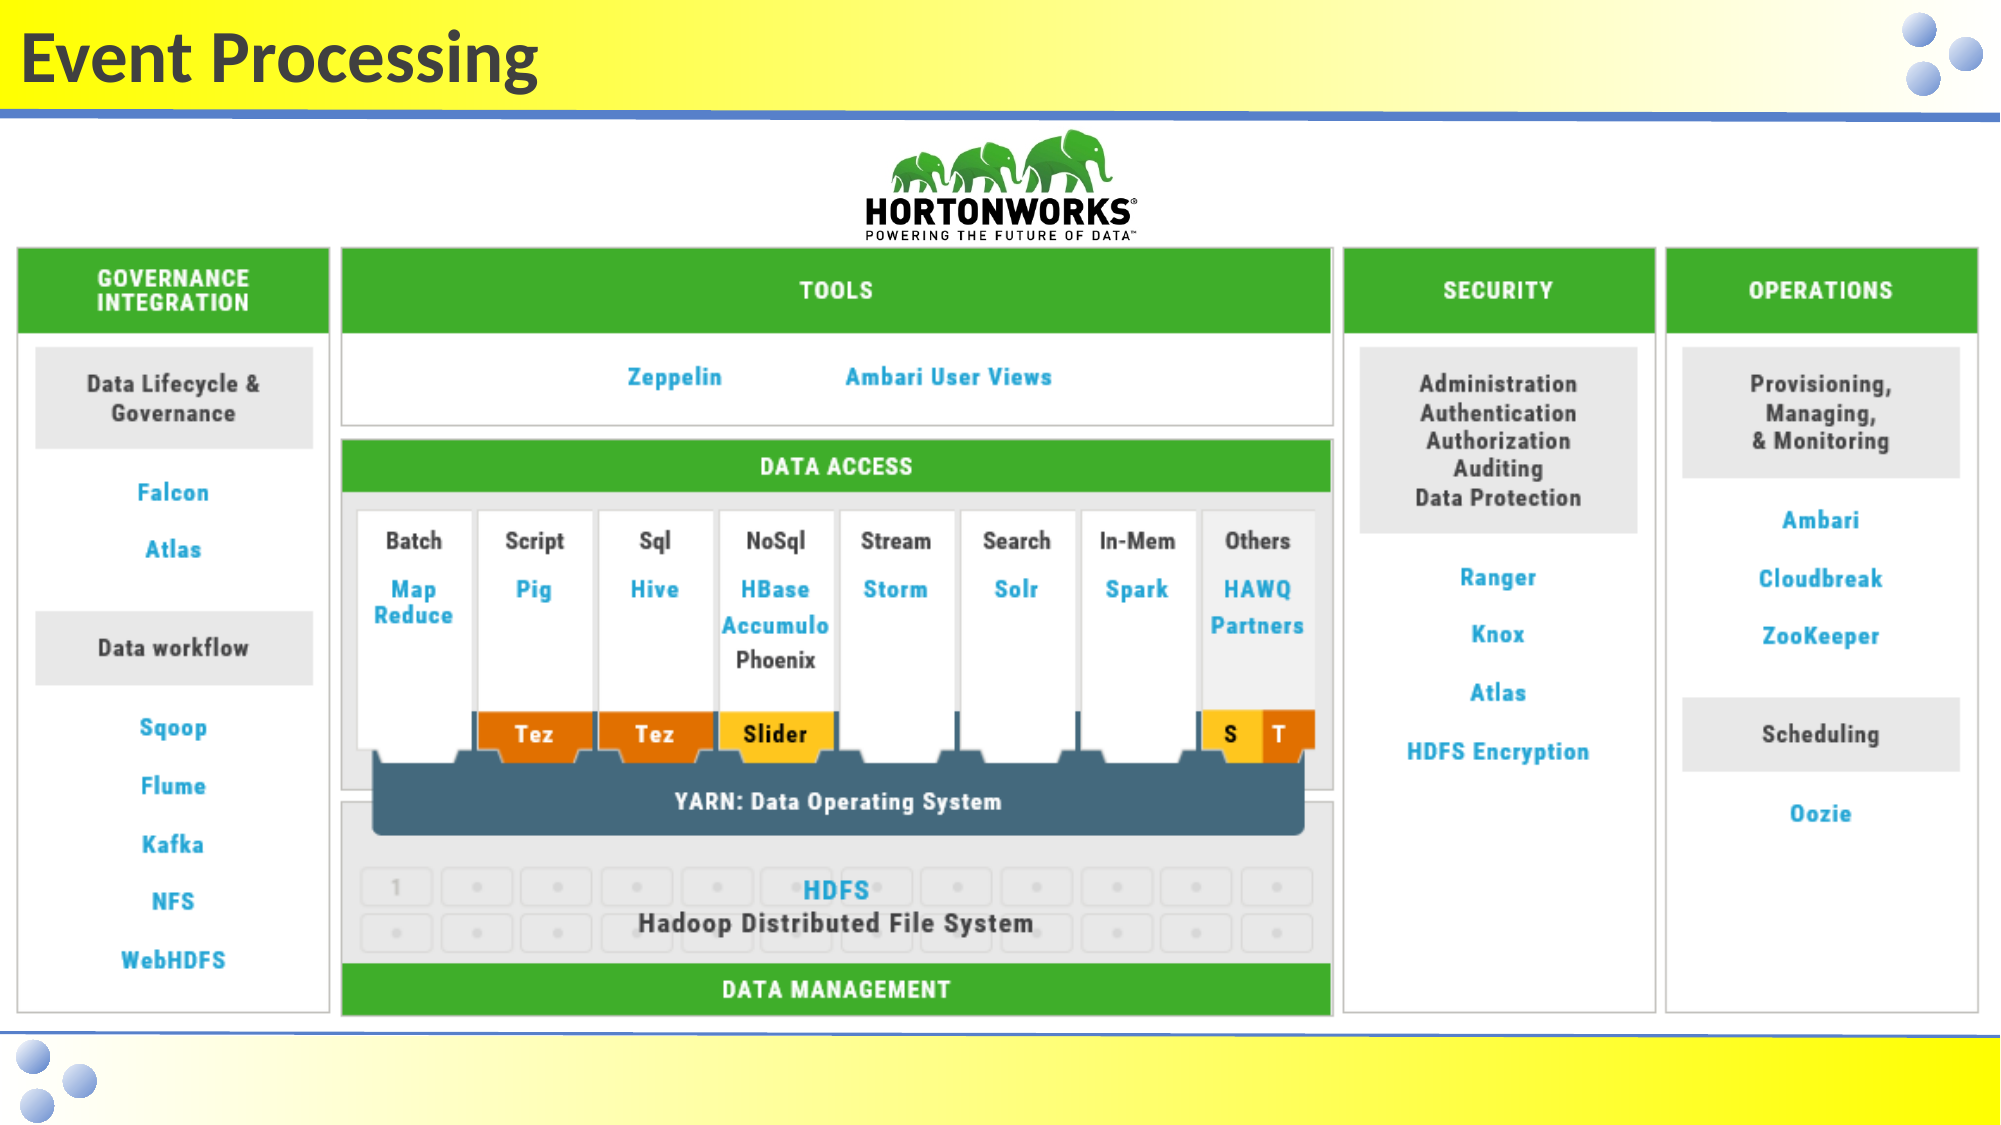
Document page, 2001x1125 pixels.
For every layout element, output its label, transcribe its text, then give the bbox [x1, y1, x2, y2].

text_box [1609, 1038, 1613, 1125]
picture [3, 126, 2000, 1031]
text_box Event Processing [6, 0, 556, 105]
